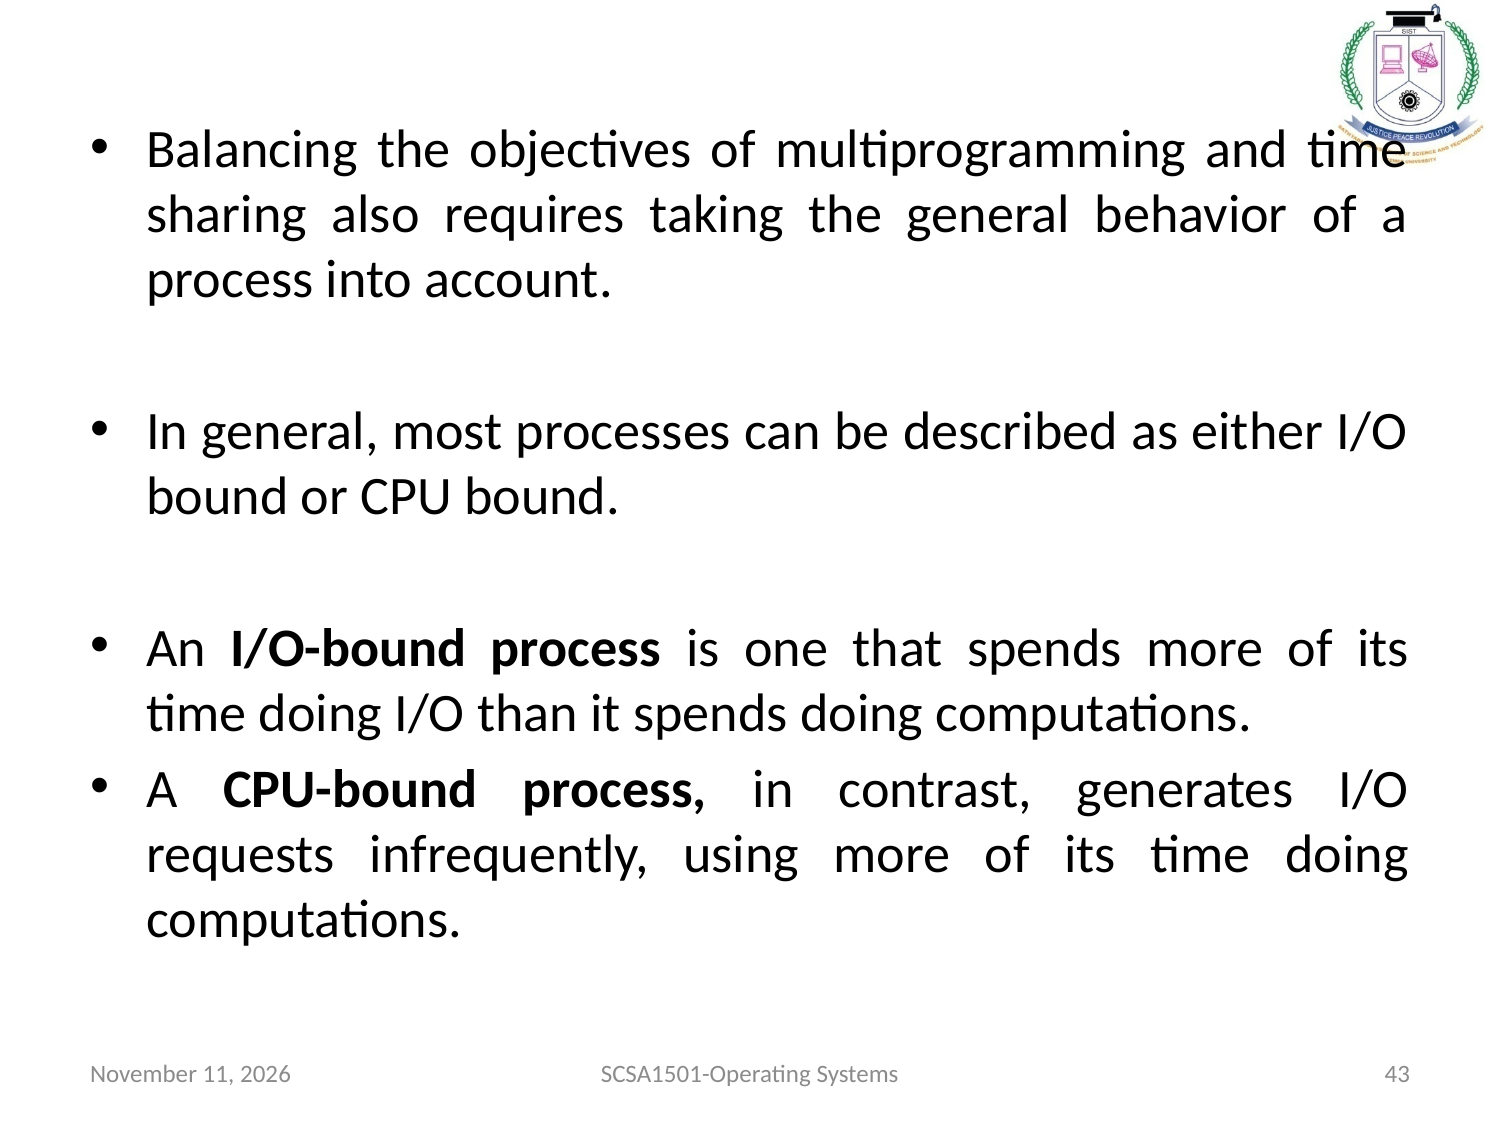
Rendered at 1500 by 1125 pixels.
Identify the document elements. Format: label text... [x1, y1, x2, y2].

list Balancing the objectives of multiprogramming and time sharing also requires taking the general behavior of a process into account. In general, most processes can be described as either I/O bound or CPU bound. An I/O-bound process is one that spends more of its time doing I/O than it spends doing computations. A CPU-bound process, in contrast, generates I/O requests infrequently, using more of its time doing computations. [75, 105, 1425, 1005]
slide_number 43 [1074, 1042, 1425, 1103]
footer SCSA1501-Operating Systems [512, 1042, 988, 1103]
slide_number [75, 1042, 425, 1103]
picture [1320, 0, 1500, 180]
